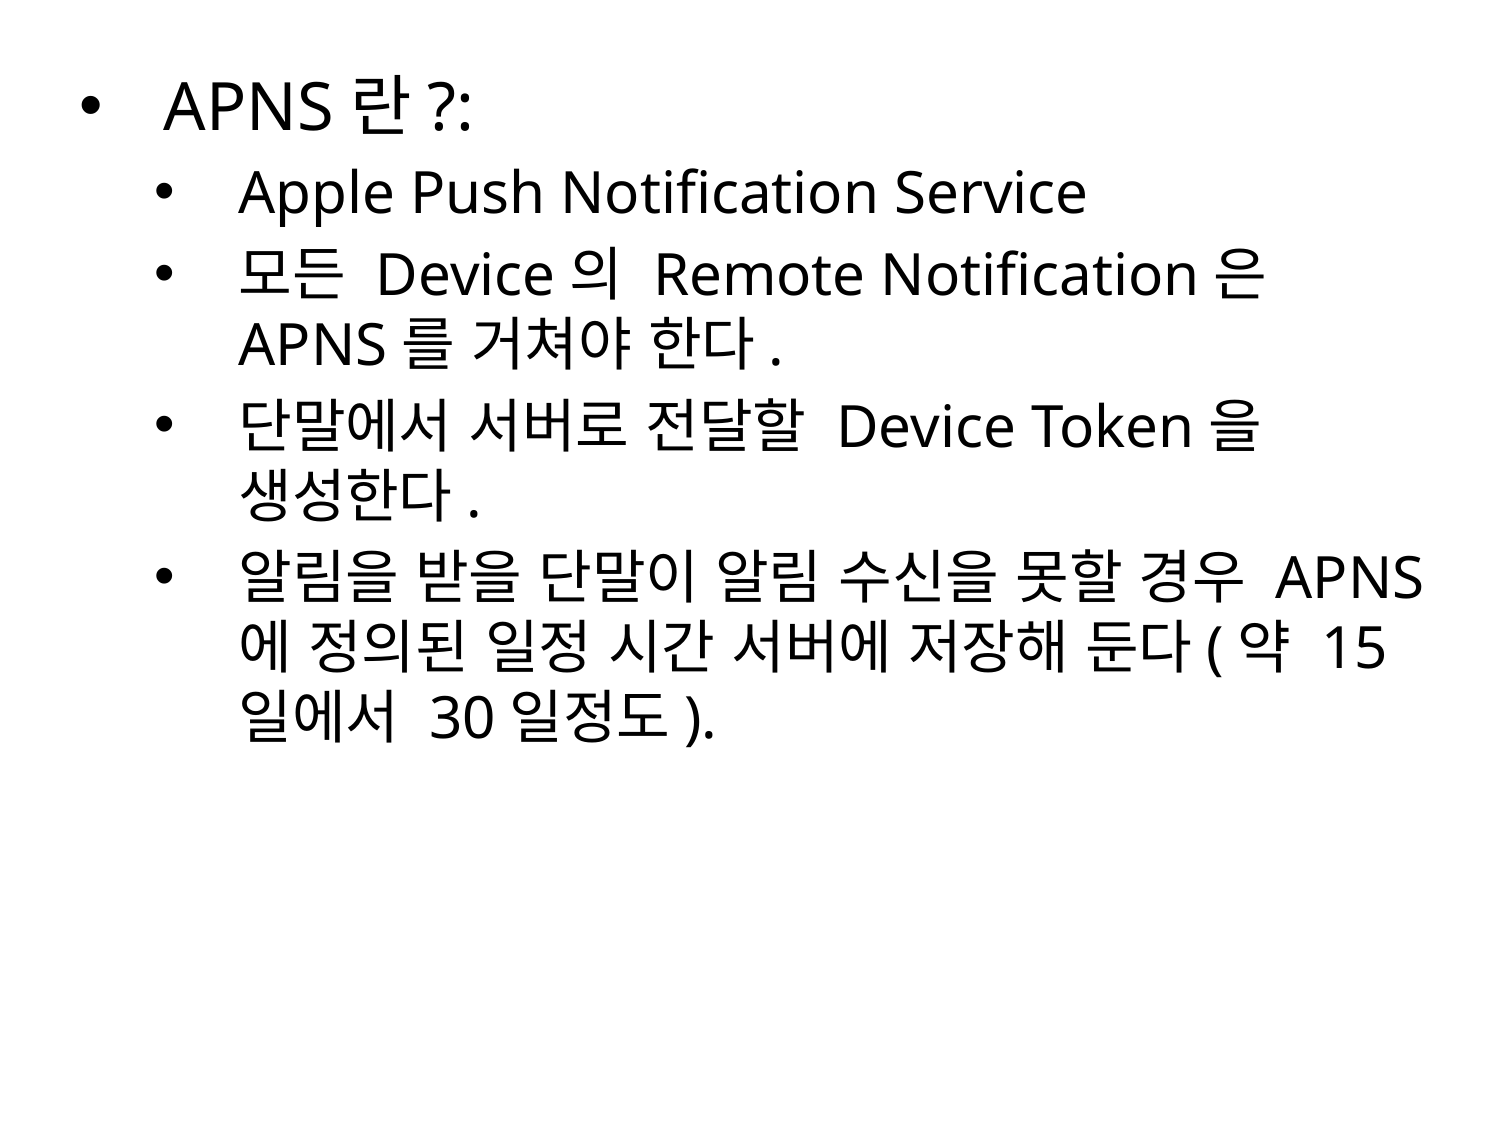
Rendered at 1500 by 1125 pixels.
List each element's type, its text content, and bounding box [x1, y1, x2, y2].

subtitle APNS란?: Apple Push Notification Service 모든 Device의 Remote Notification은 APNS를 거쳐야 한다. 단말에서 서버로 전달할 Device Token을 생성한다. 알림을 받을 단말이 알림 수신을 못할 경우 APNS에 정의된 일정 시간 서버에 저장해 둔다(약 15일에서 30일정도). [64, 56, 1451, 1087]
